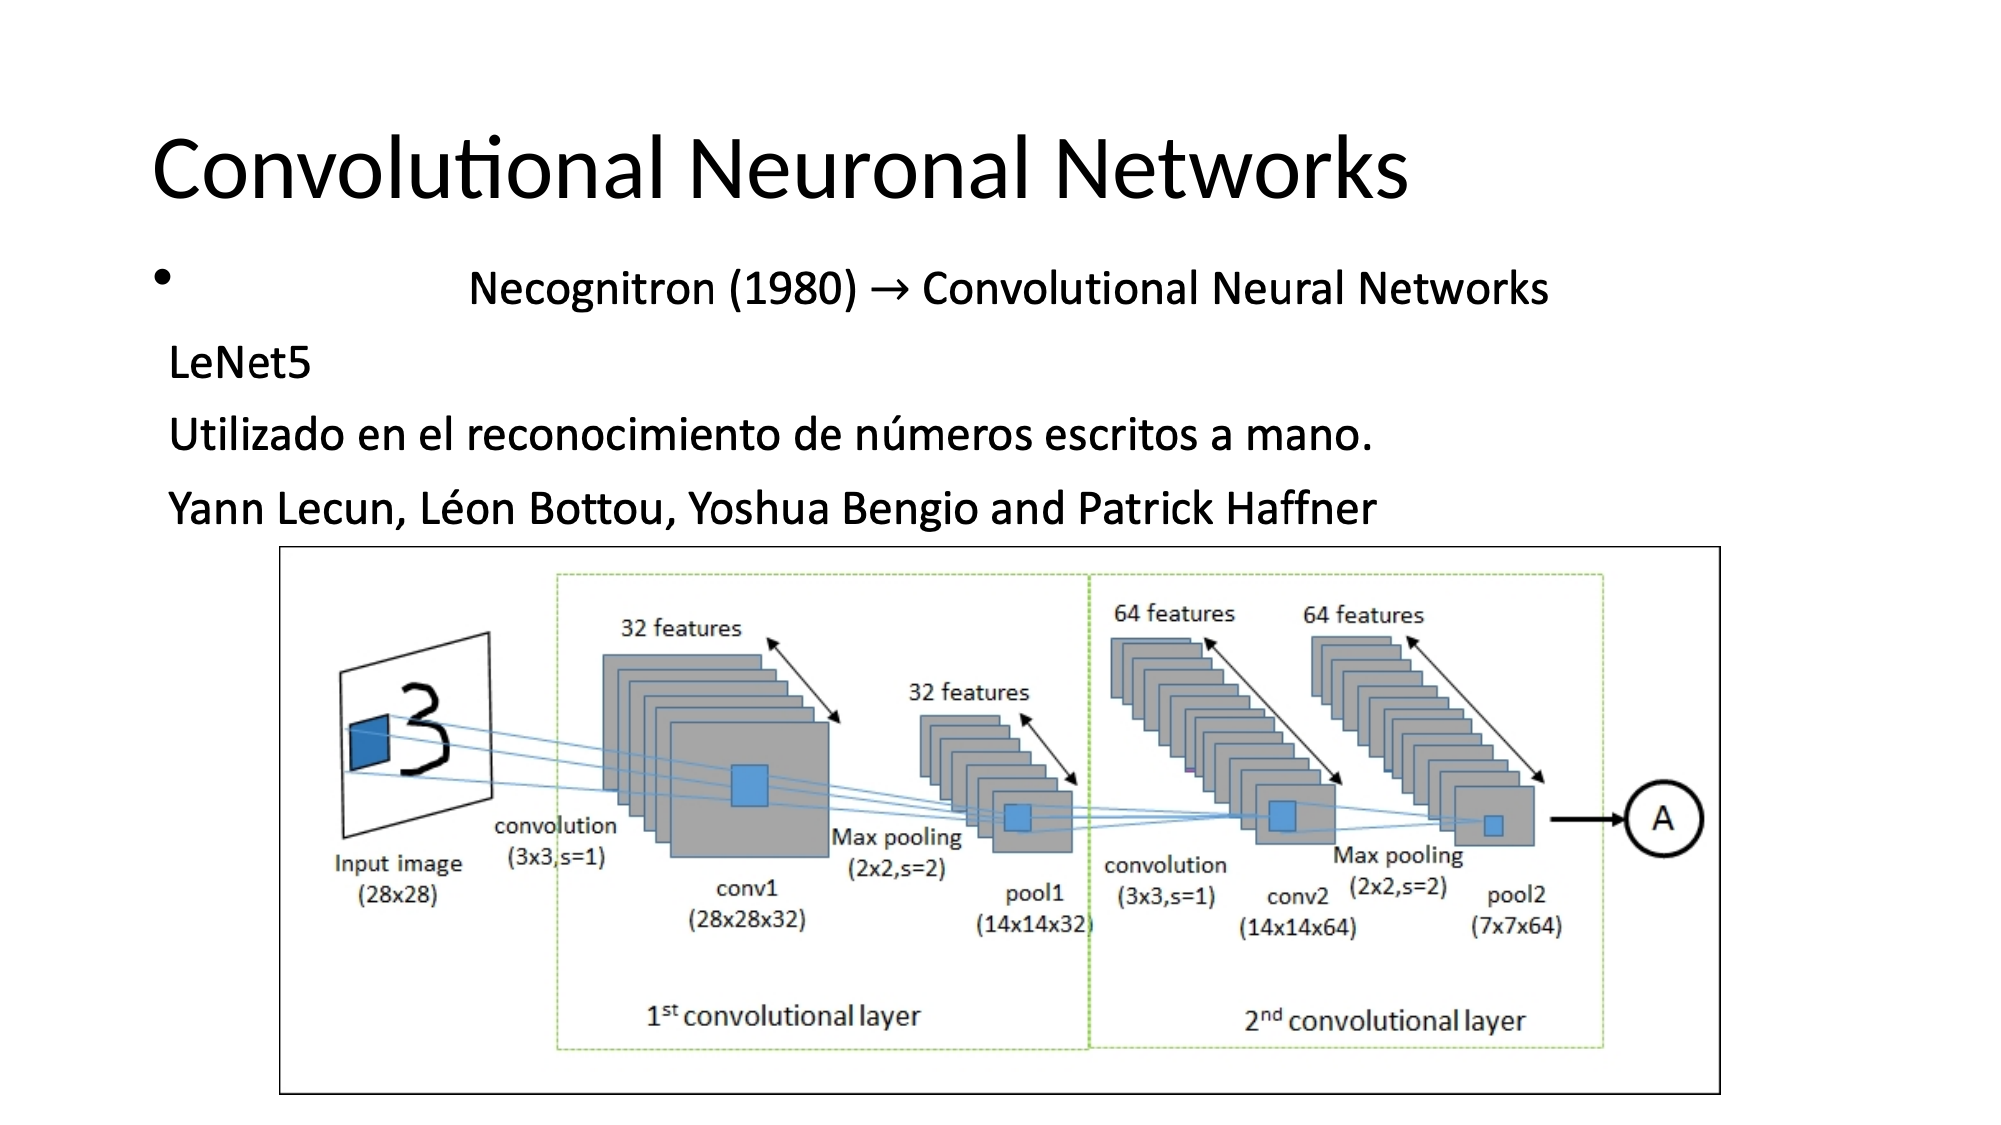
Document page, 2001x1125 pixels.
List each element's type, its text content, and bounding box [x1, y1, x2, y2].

picture [278, 545, 1722, 1096]
title Convolutional Neuronal Networks [137, 59, 1863, 241]
list [137, 241, 1863, 1095]
